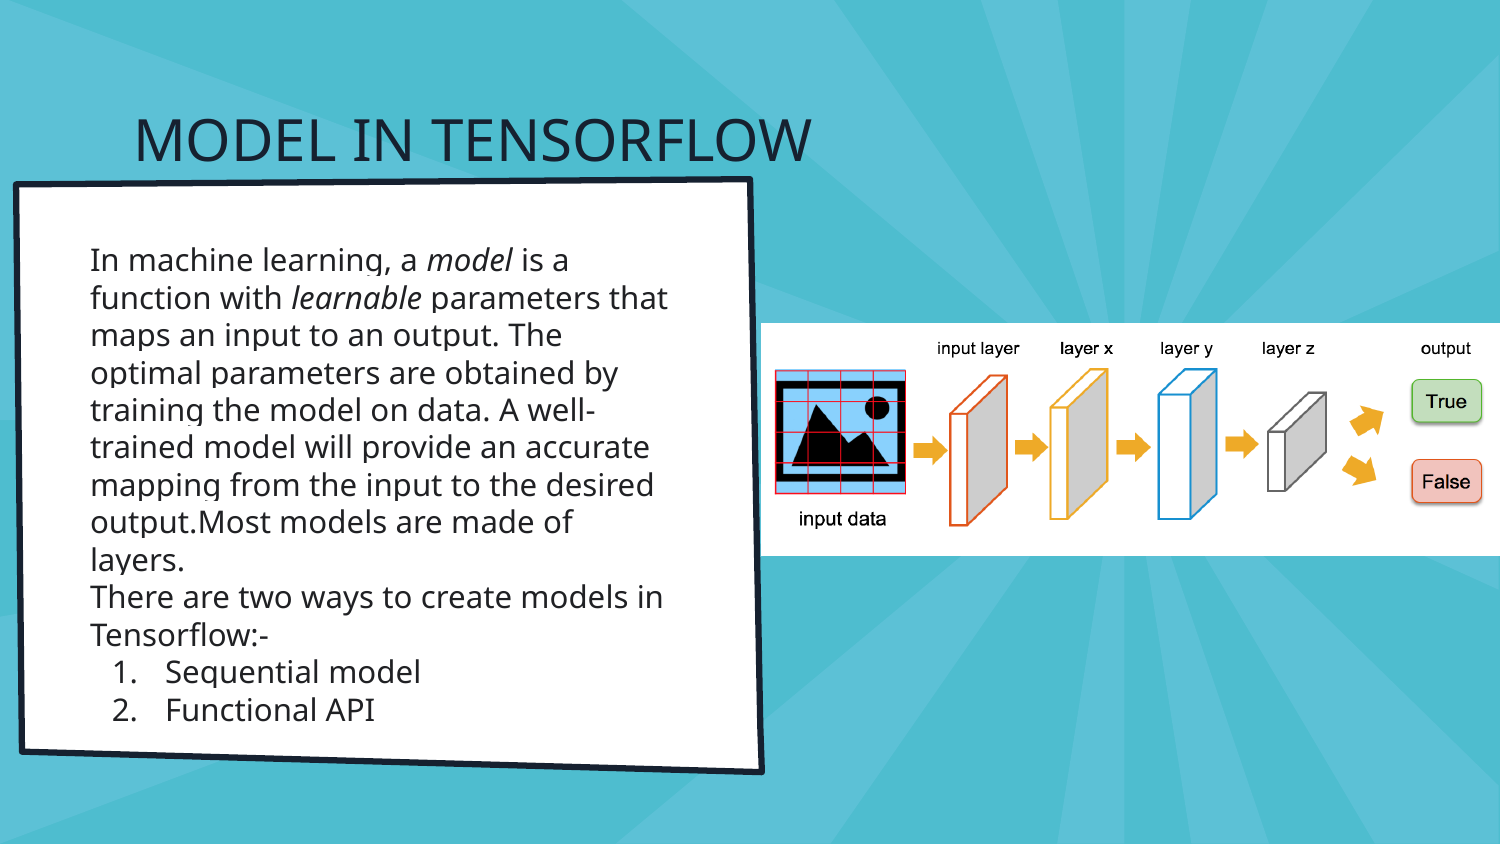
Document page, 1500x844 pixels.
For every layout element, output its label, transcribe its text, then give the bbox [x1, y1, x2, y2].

title MODEL IN TENSORFLOW [118, 88, 1236, 207]
picture [761, 323, 1500, 556]
text_box In machine learning, a model is a function with learnable parameters that maps an input to an output. The optimal parameters are obtained by training the model on data. A well-trained model will provide an accurate mapping from the input to the desired output.Most models are made of layers. There are two ways to create models in Tensorflow:- Sequential model Functional API [0, 208, 692, 775]
text_box [16, 183, 762, 773]
